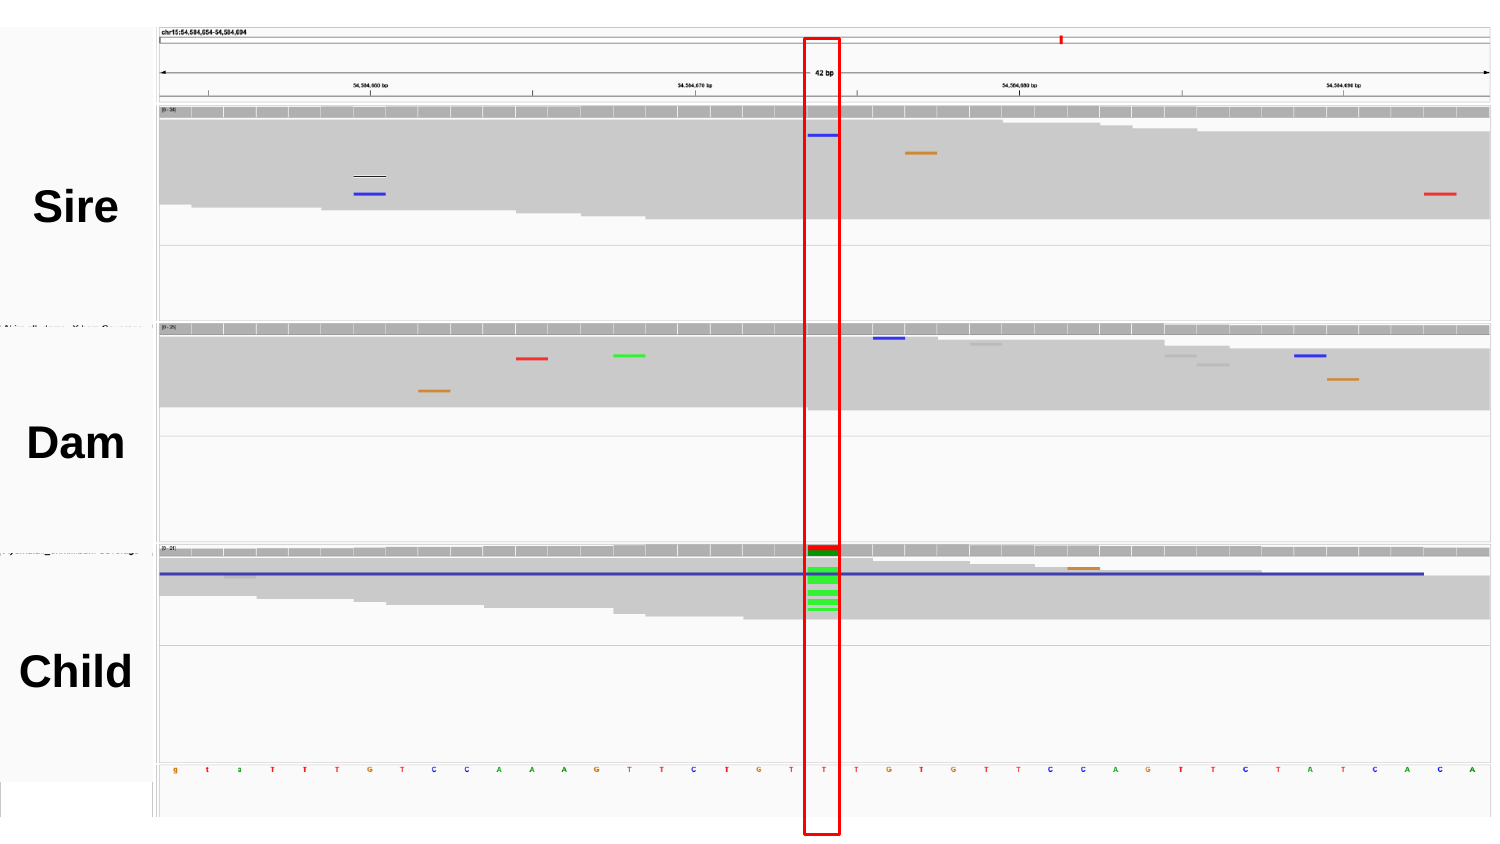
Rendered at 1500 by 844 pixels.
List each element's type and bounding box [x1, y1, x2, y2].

text_box [804, 825, 840, 835]
picture [0, 26, 1500, 817]
